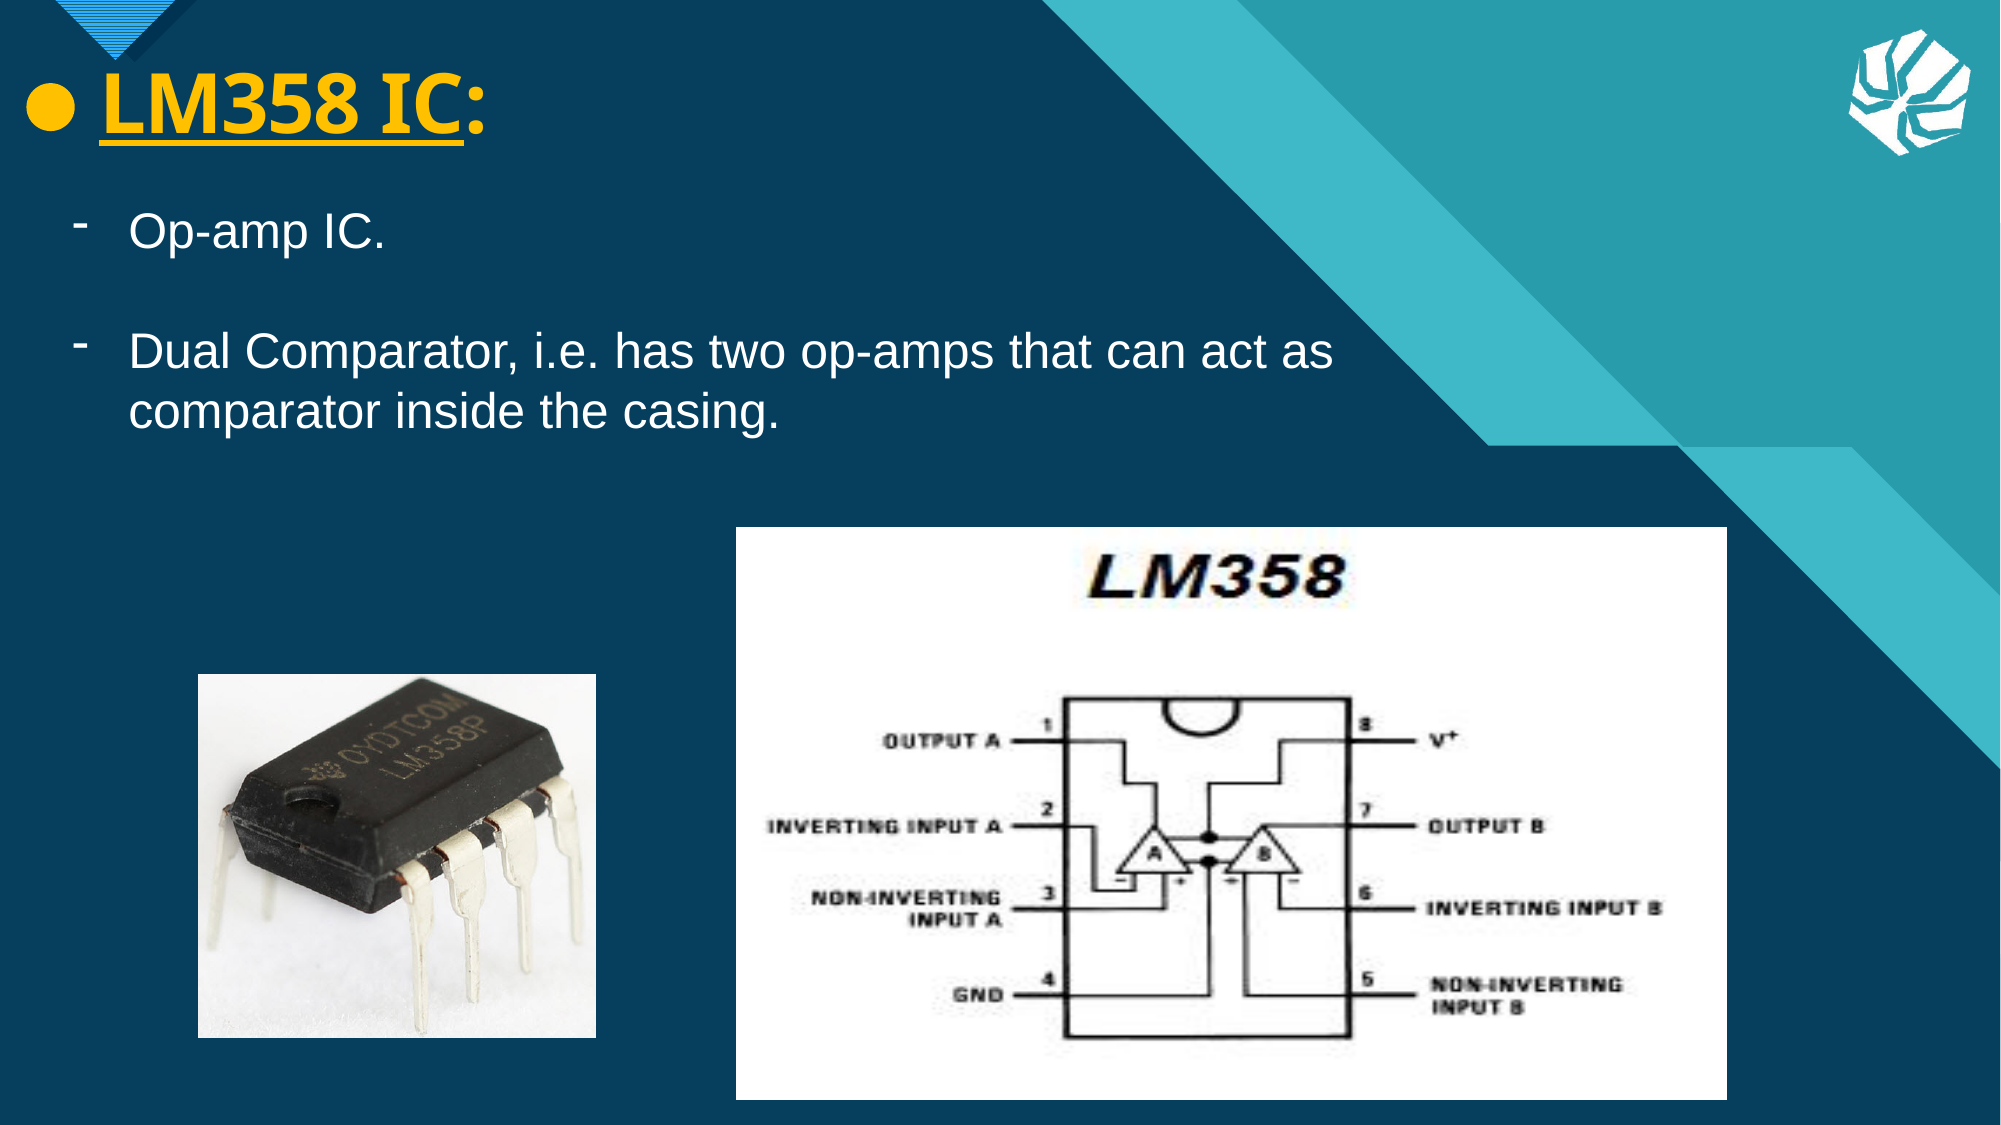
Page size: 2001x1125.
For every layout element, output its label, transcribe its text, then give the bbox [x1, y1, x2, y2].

text_box [26, 83, 75, 132]
picture [737, 528, 1726, 1099]
picture [199, 675, 595, 1037]
text_box Op-amp IC. Dual Comparator, i.e. has two op-amps that can act as comparator inside the casing. [57, 191, 1378, 507]
picture [1839, 18, 1986, 164]
title LM358 IC: [84, 54, 564, 161]
